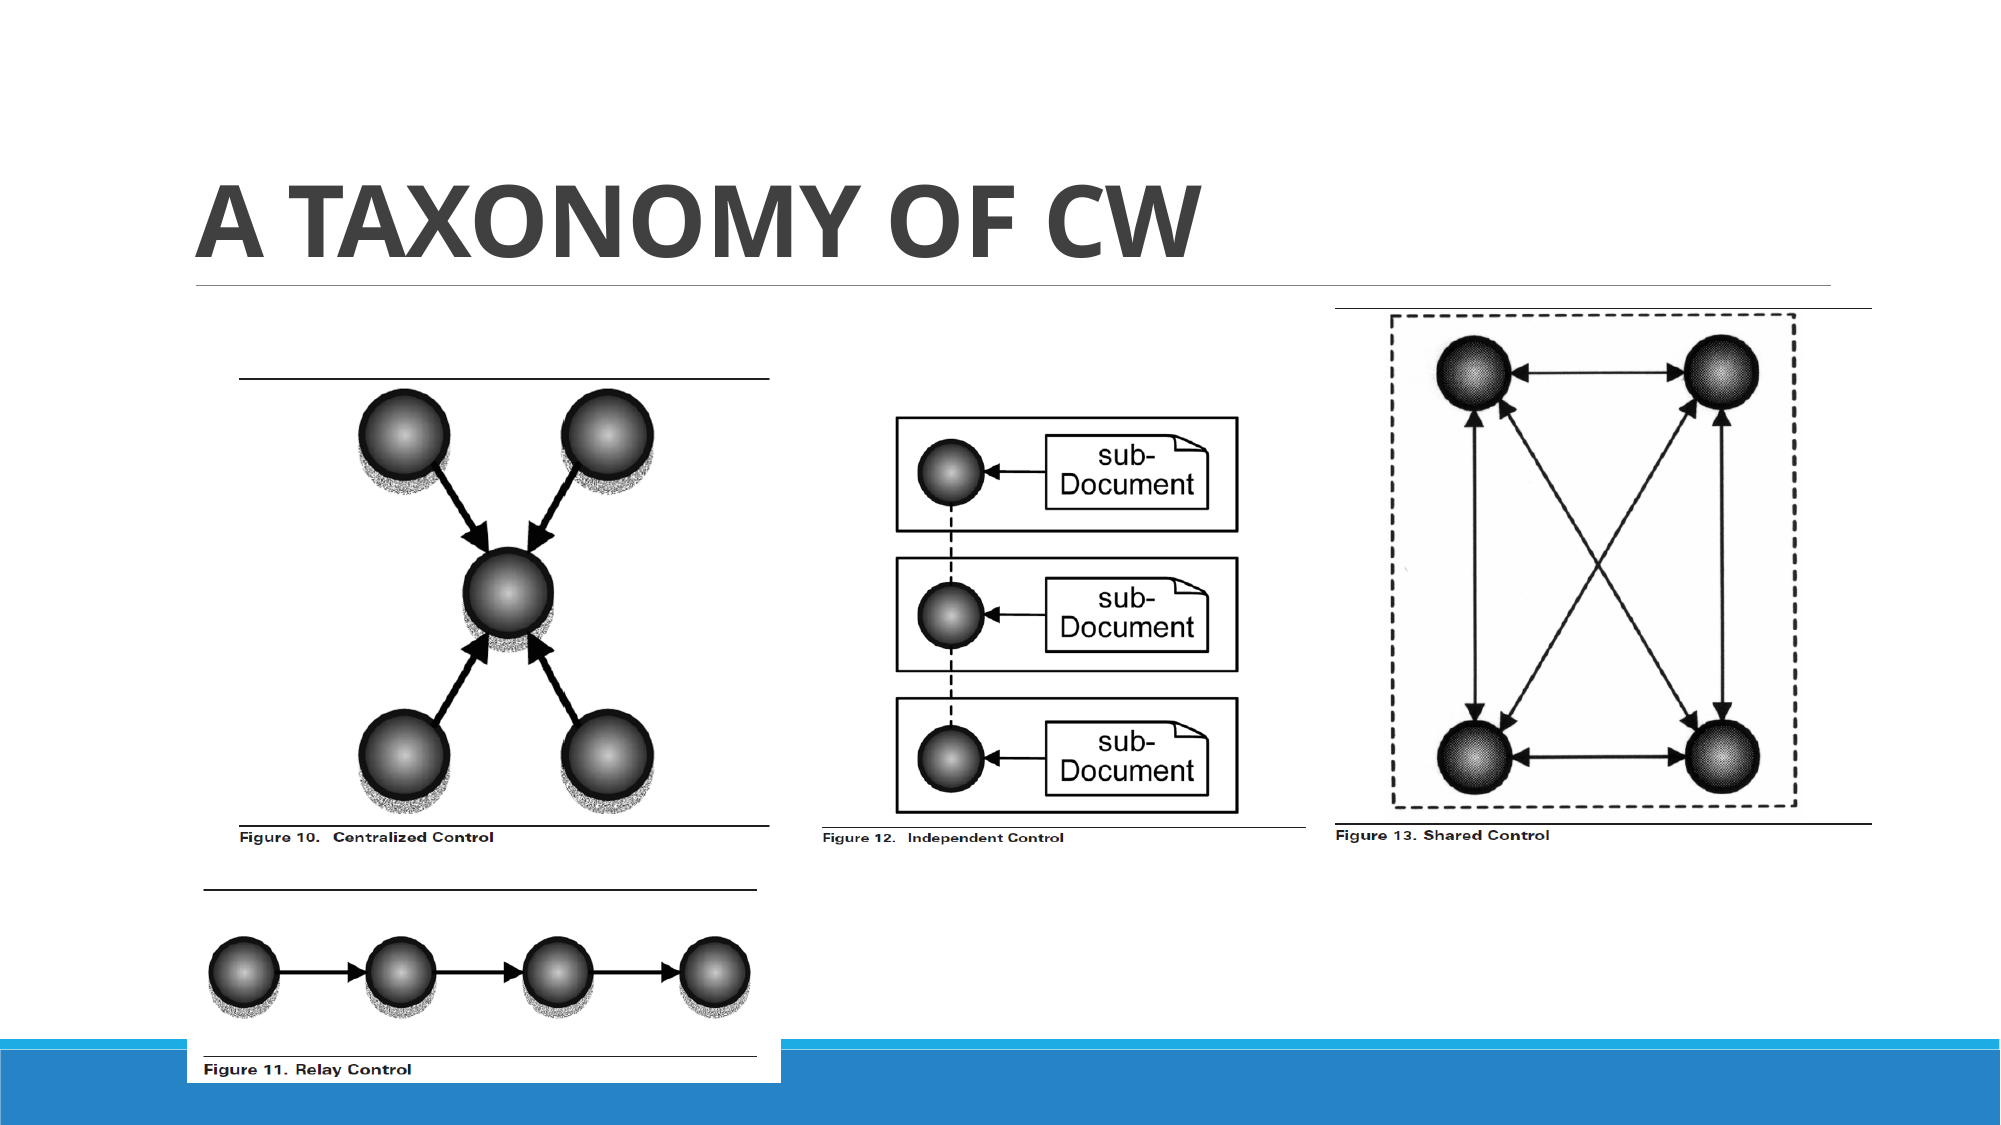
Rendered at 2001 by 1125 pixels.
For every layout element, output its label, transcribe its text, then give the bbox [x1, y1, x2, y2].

picture [816, 408, 1310, 853]
picture [186, 865, 782, 1084]
picture [224, 363, 782, 853]
picture [1331, 308, 1876, 853]
title A TAXONOMY OF CW [180, 47, 1830, 285]
